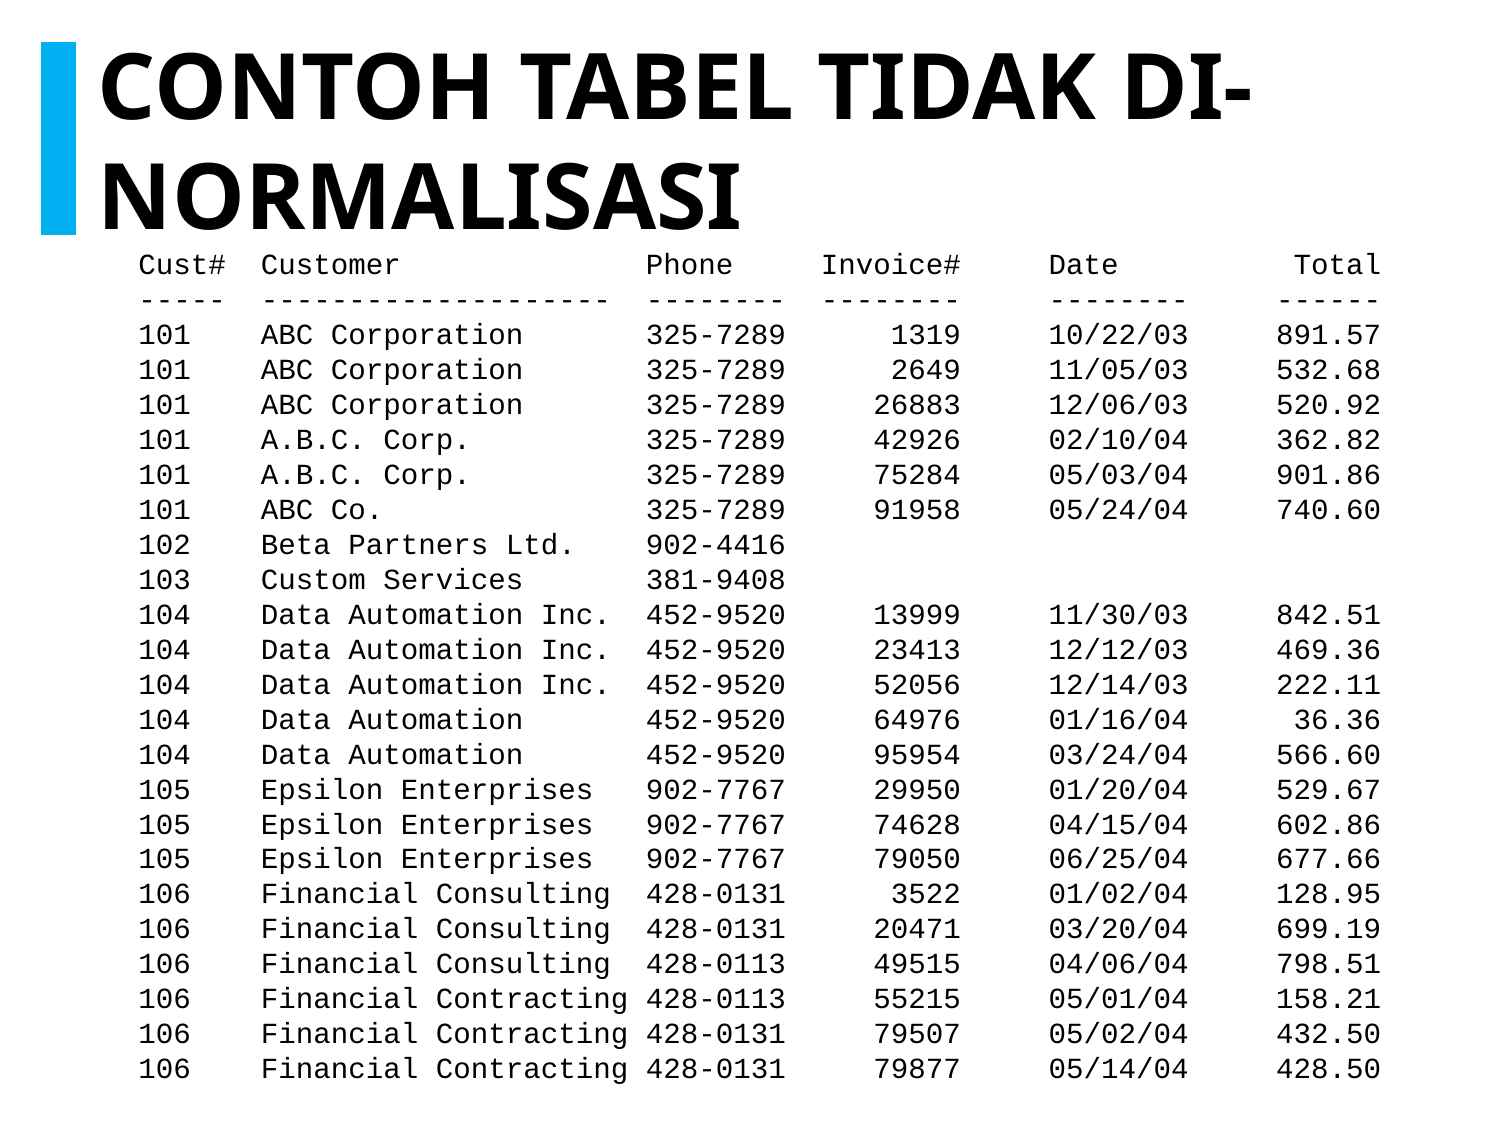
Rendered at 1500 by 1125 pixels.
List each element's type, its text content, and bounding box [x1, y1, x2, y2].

text_box CONTOH TABEL TIDAK DI-NORMALISASI [97, 56, 1336, 220]
text_box Cust# Customer Phone Invoice# Date Total ----- -------------------- -------- -------- -------- ------ 101 ABC Corporation 325-7289 1319 10/22/03 891.57 101 ABC Corporation 325-7289 2649 11/05/03 532.68 101 ABC Corporation 325-7289 26883 12/06/03 520.92 101 A.B.C. Corp. 325-7289 42926 02/10/04 362.82 101 A.B.C. Corp. 325-7289 75284 05/03/04 901.86 101 ABC Co. 325-7289 91958 05/24/04 740.60 102 Beta Partners Ltd. 902-4416 103 Custom Services 381-9408 104 Data Automation Inc. 452-9520 13999 11/30/03 842.51 104 Data Automation Inc. 452-9520 23413 12/12/03 469.36 104 Data Automation Inc. 452-9520 52056 12/14/03 222.11 104 Data Automation 452-9520 64976 01/16/04 36.36 104 Data Automation 452-9520 95954 03/24/04 566.60 105 Epsilon Enterprises 902-7767 29950 01/20/04 529.67 105 Epsilon Enterprises 902-7767 74628 04/15/04 602.86 105 Epsilon Enterprises 902-7767 79050 06/25/04 677.66 106 Financial Consulting 428-0131 3522 01/02/04 128.95 106 Financial Consulting 428-0131 20471 03/20/04 699.19 106 Financial Consulting 428-0113 49515 04/06/04 798.51 106 Financial Contracting 428-0113 55215 05/01/04 158.21 106 Financial Contracting 428-0131 79507 05/02/04 432.50 106 Financial Contracting 428-0131 79877 05/14/04 428.50 [123, 238, 1396, 1092]
